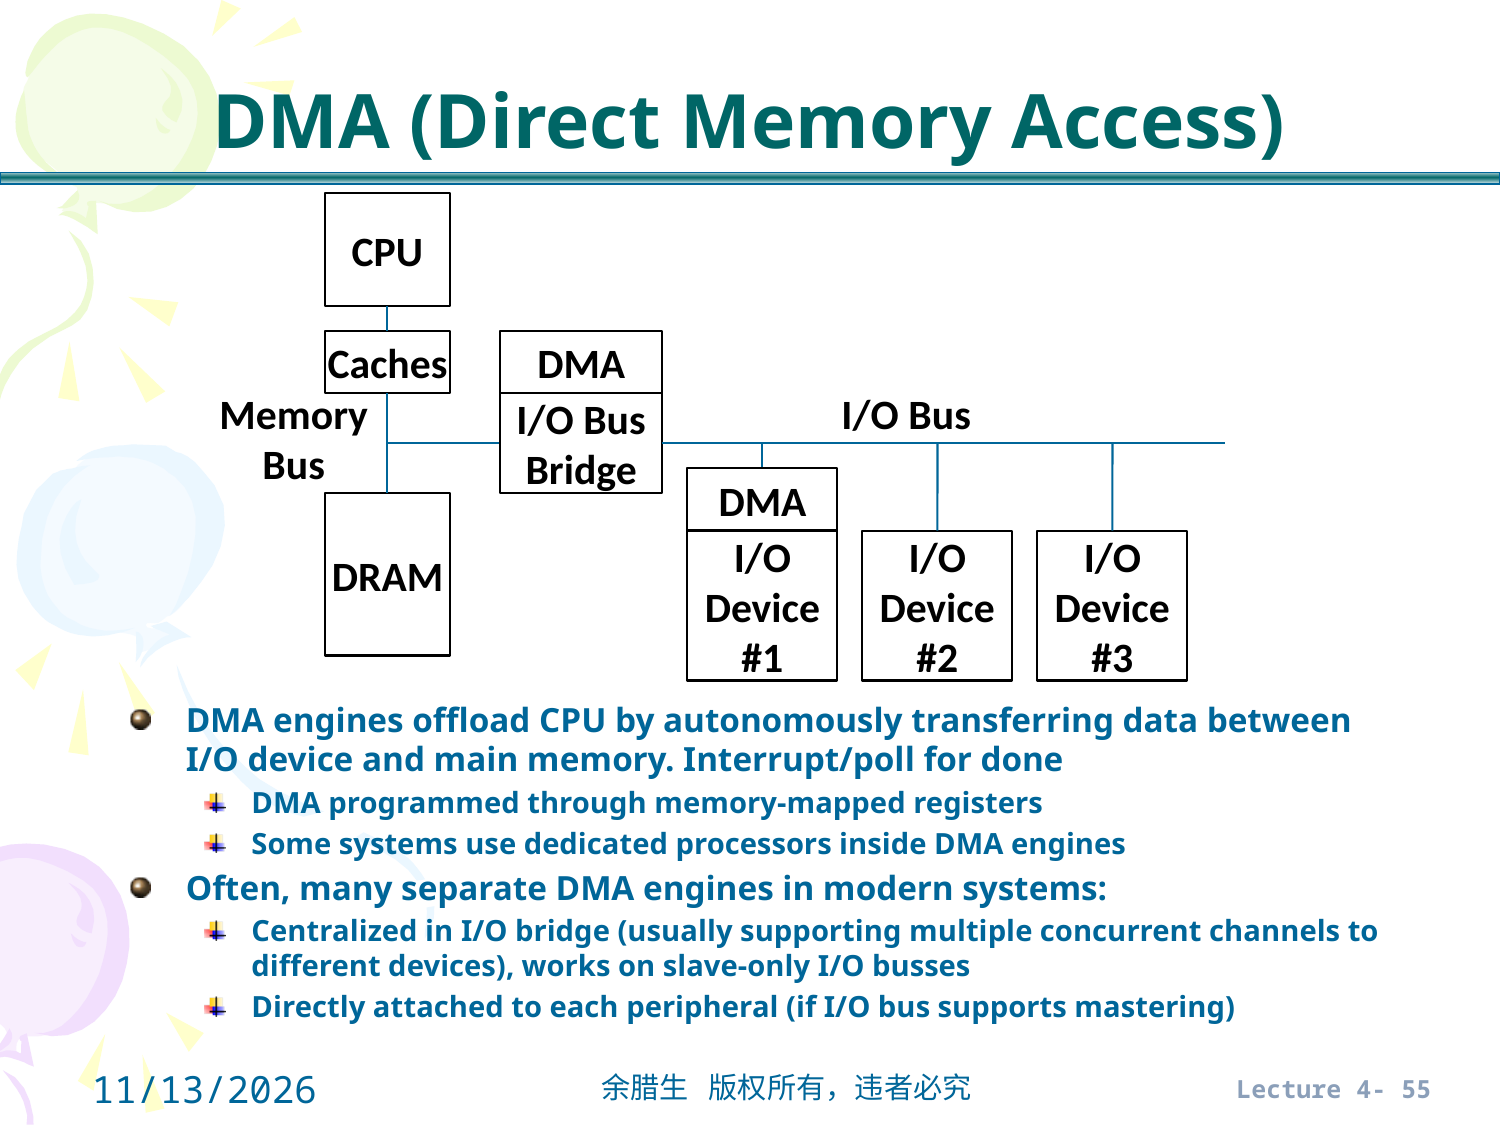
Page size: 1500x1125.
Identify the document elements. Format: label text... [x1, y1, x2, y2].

picture [129, 876, 151, 898]
slide_number Lecture 4- 55 [1108, 1060, 1447, 1121]
picture [204, 832, 226, 853]
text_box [187, 192, 1226, 681]
picture [204, 995, 226, 1017]
list DMA engines offload CPU by autonomously transferring data between I/O device and main memory. Interrupt/poll for done DMA programmed through memory-mapped registers Some systems use dedicated processors inside DMA engines Often, many separate DMA engines in modern systems: Centralized in I/O bridge (usually supporting multiple concurrent channels to different devices), works on slave-only I/O busses Directly attached to each peripheral (if I/O bus supports mastering) [114, 691, 1425, 1071]
picture [129, 708, 151, 730]
picture [204, 919, 226, 941]
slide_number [76, 1058, 538, 1125]
title DMA (Direct Memory Access) [72, 78, 1425, 173]
picture [204, 791, 226, 813]
